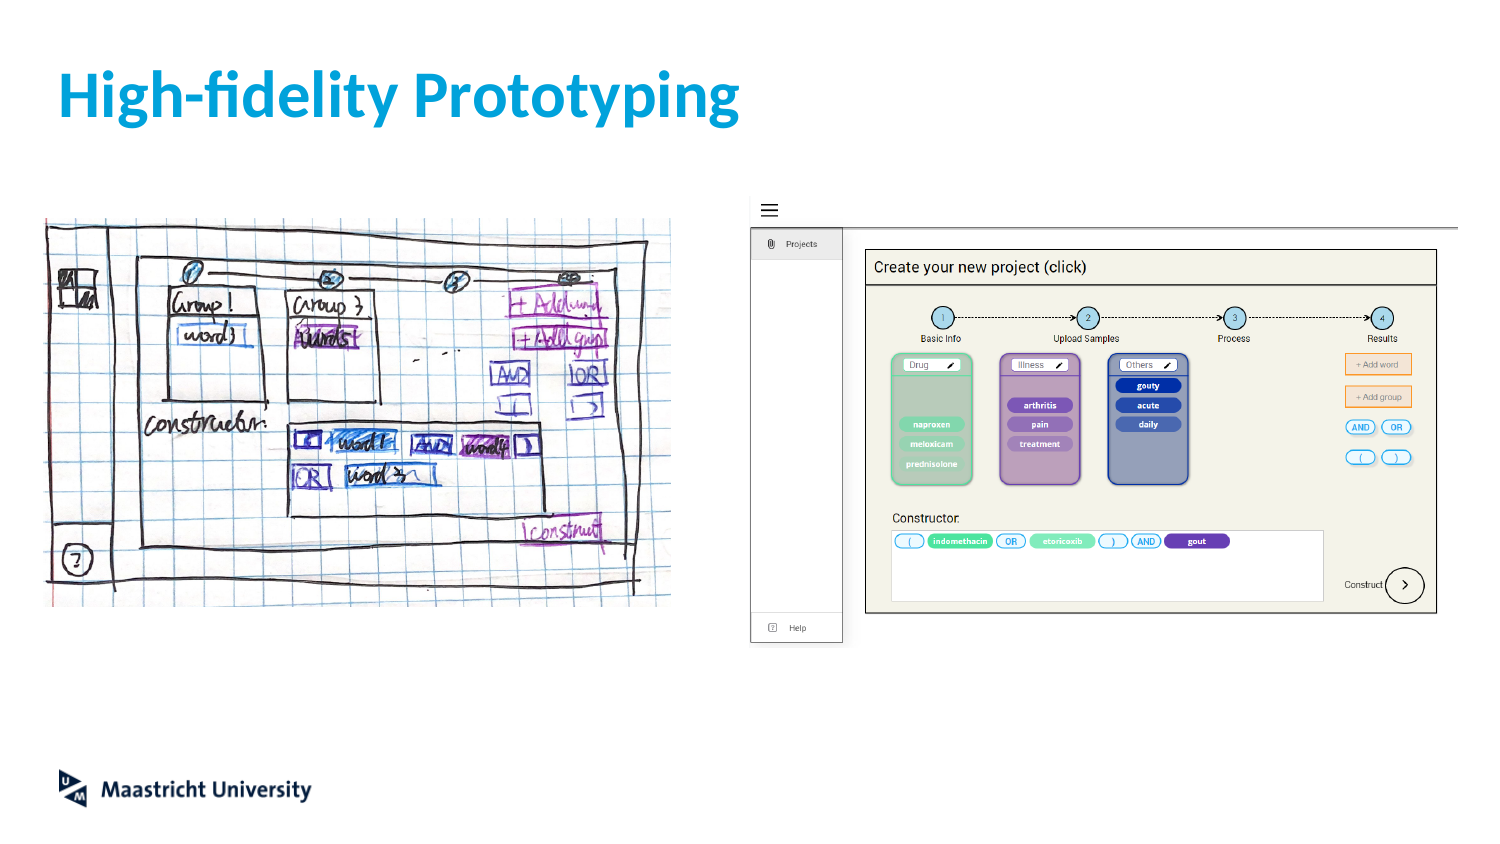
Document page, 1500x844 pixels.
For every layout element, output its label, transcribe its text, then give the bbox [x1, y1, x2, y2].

picture [749, 196, 1458, 648]
picture [42, 213, 672, 607]
title High-fidelity Prototyping [59, 50, 1425, 144]
